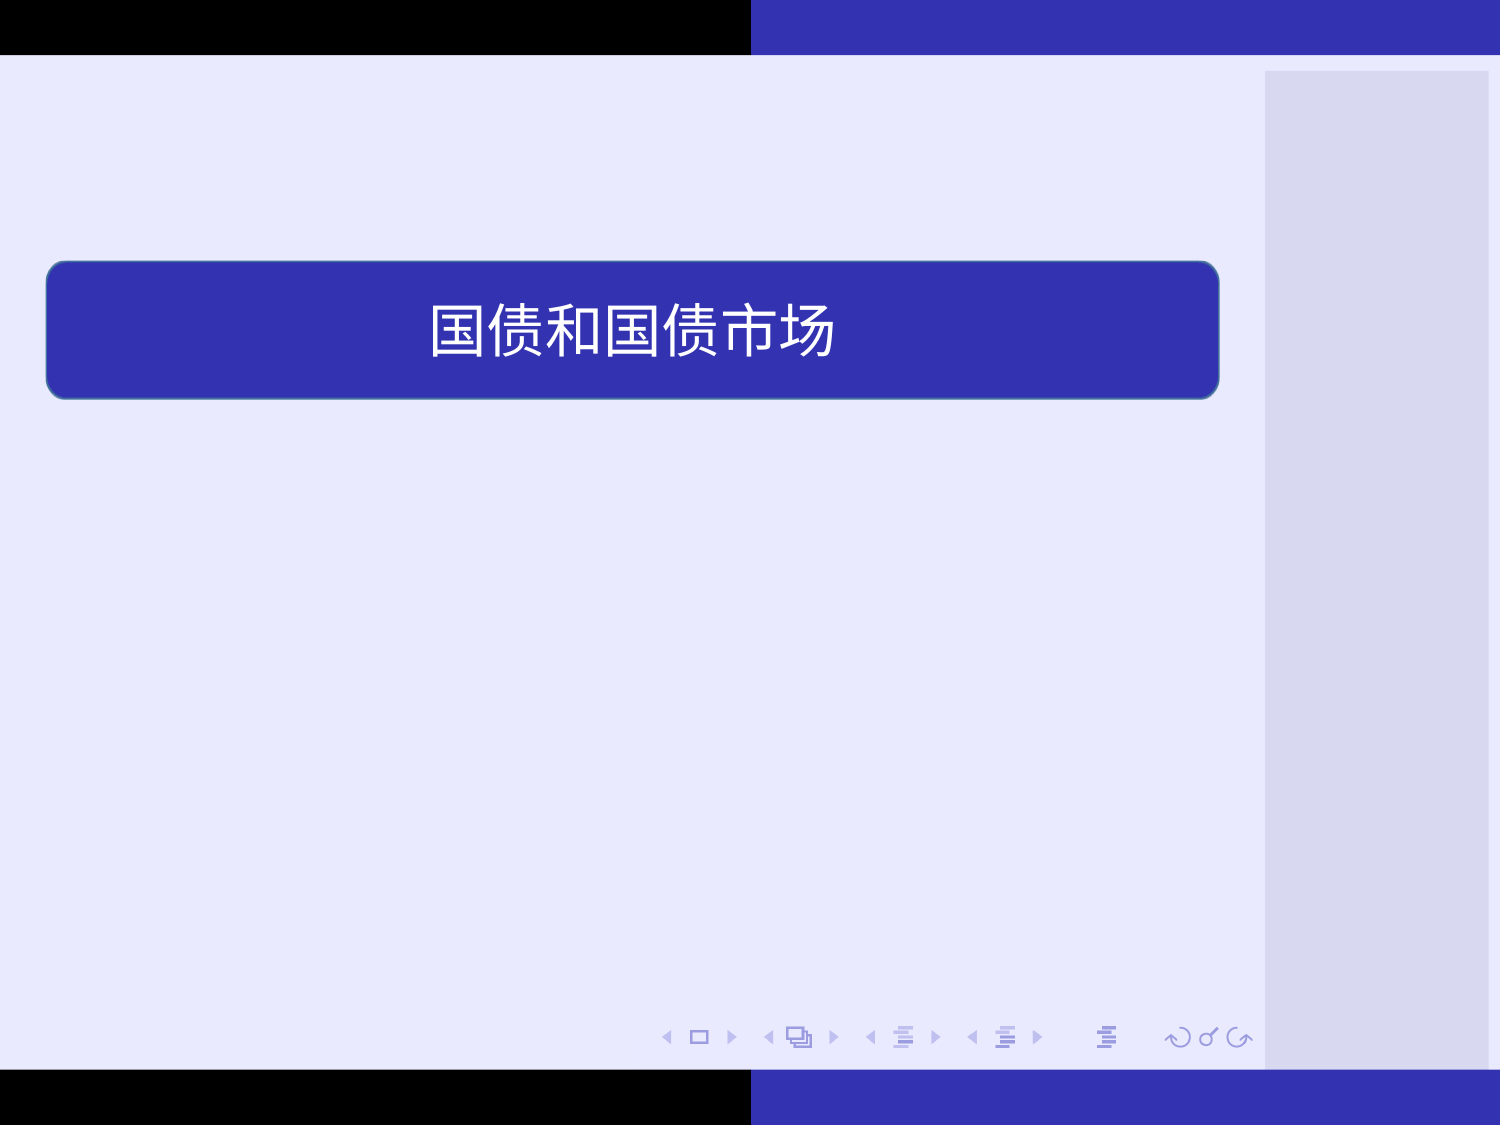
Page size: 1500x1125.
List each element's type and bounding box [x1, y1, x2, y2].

text_box [0, 0, 1500, 1125]
picture [45, 260, 1220, 400]
